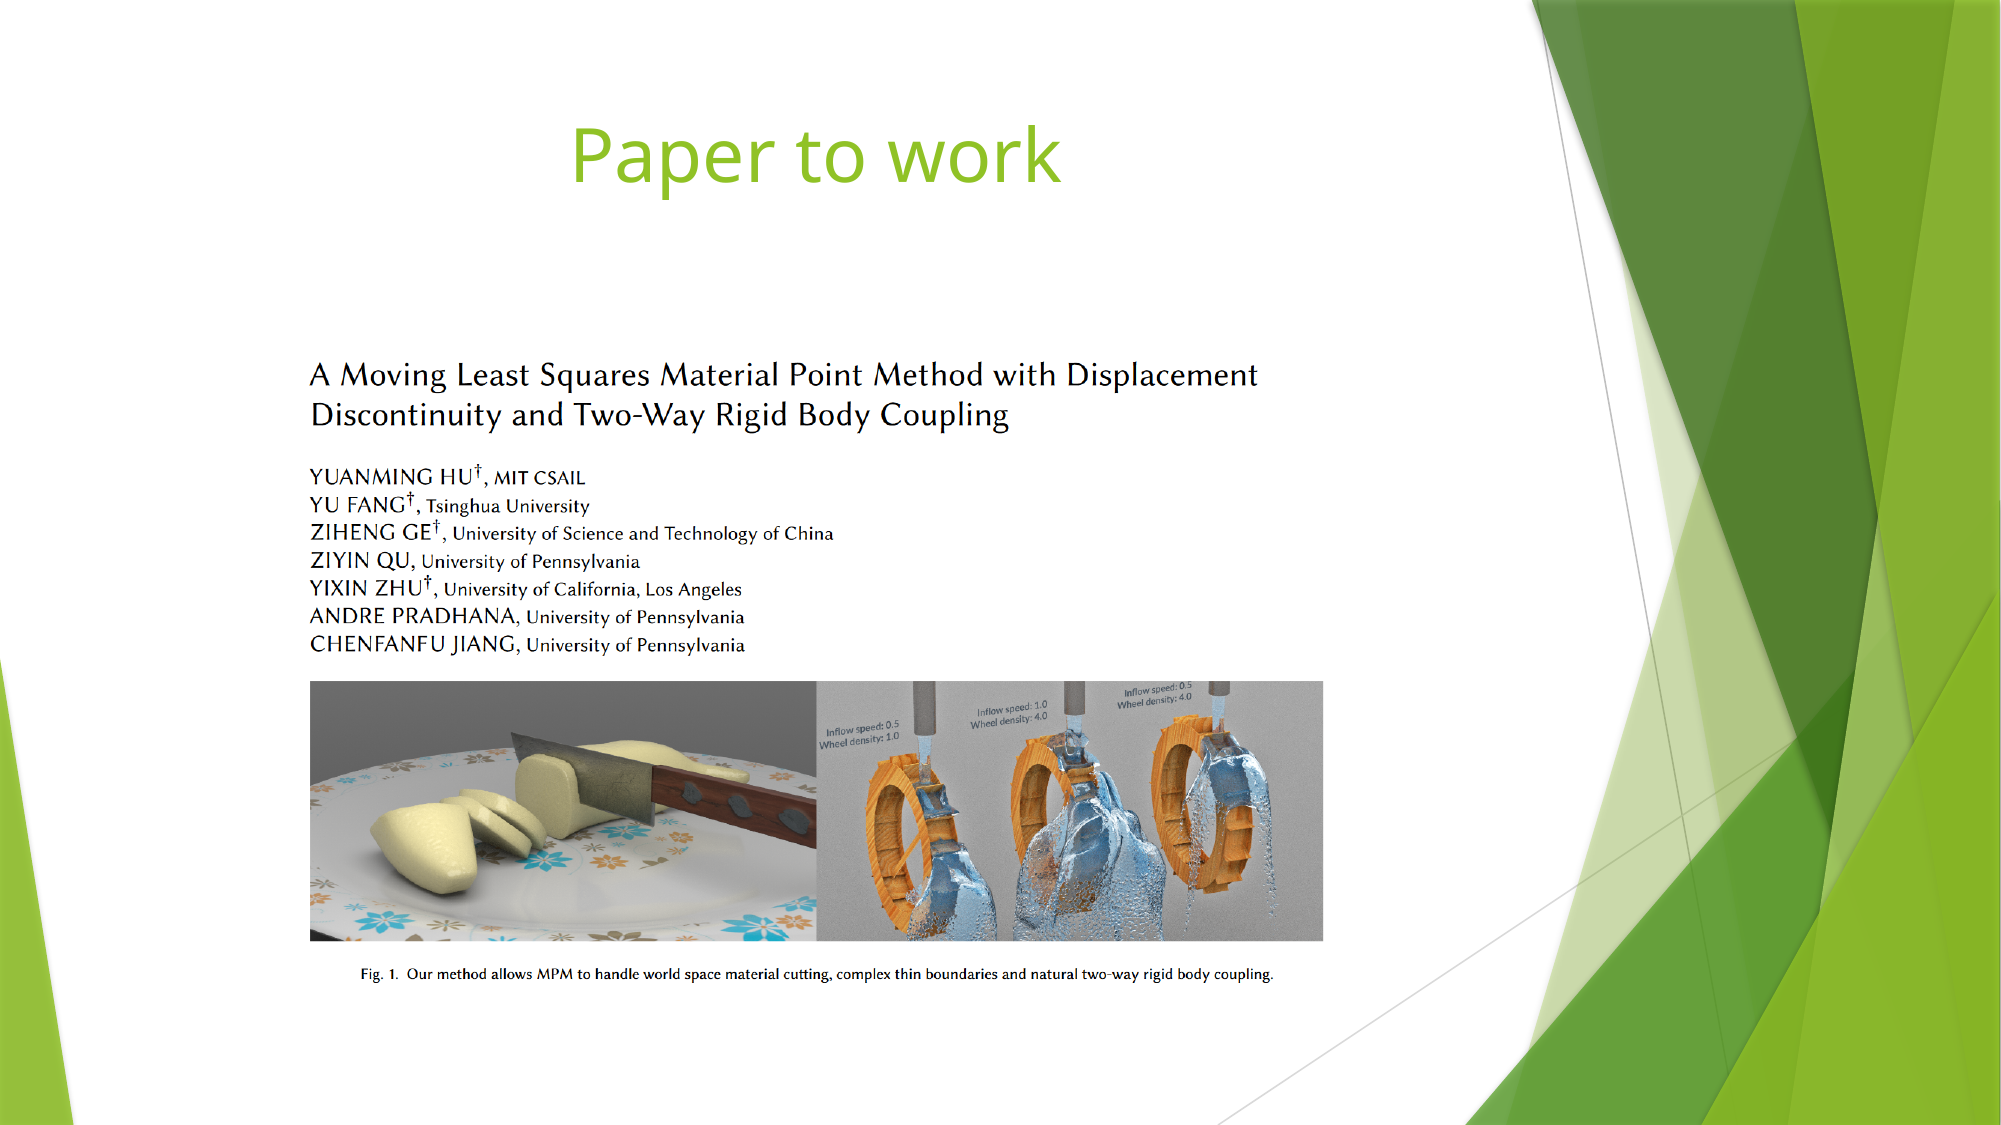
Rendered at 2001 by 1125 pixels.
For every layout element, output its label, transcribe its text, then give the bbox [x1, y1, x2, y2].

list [289, 353, 1343, 992]
title Paper to work [111, 99, 1522, 317]
